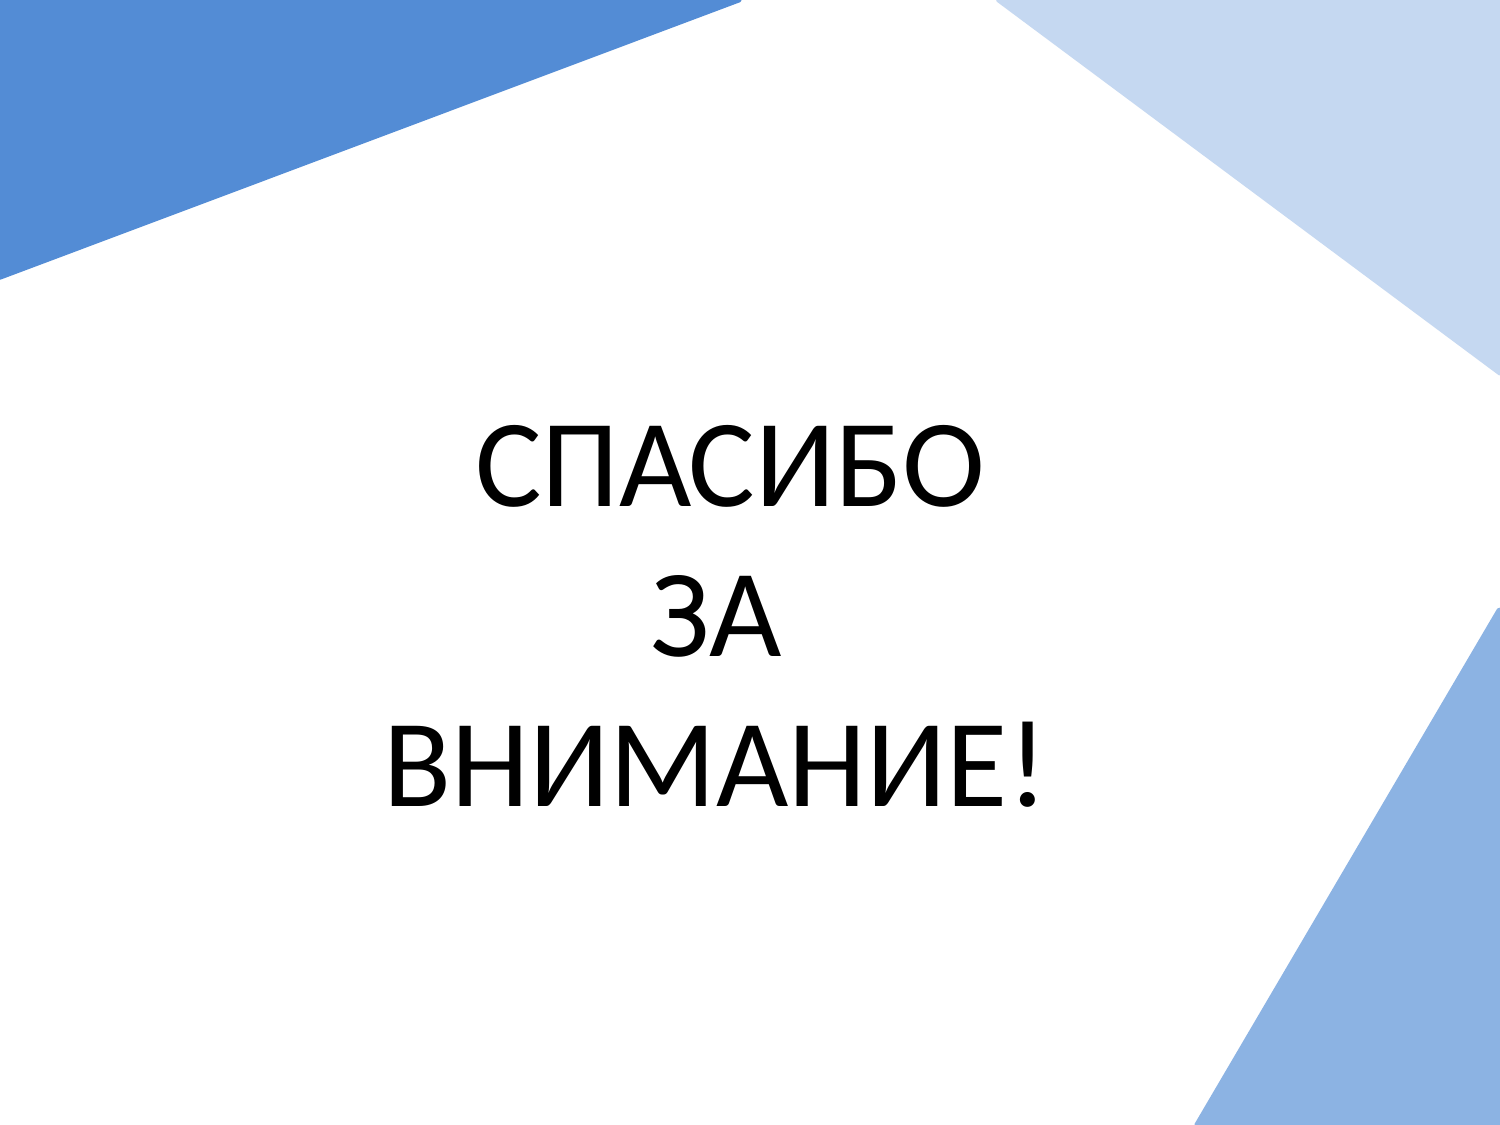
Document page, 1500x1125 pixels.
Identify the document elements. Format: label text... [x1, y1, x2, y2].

text_box [998, 0, 1500, 374]
text_box [0, 0, 740, 278]
text_box СПАСИБО ЗА ВНИМАНИЕ! [163, 373, 1269, 837]
text_box [1196, 609, 1499, 1125]
